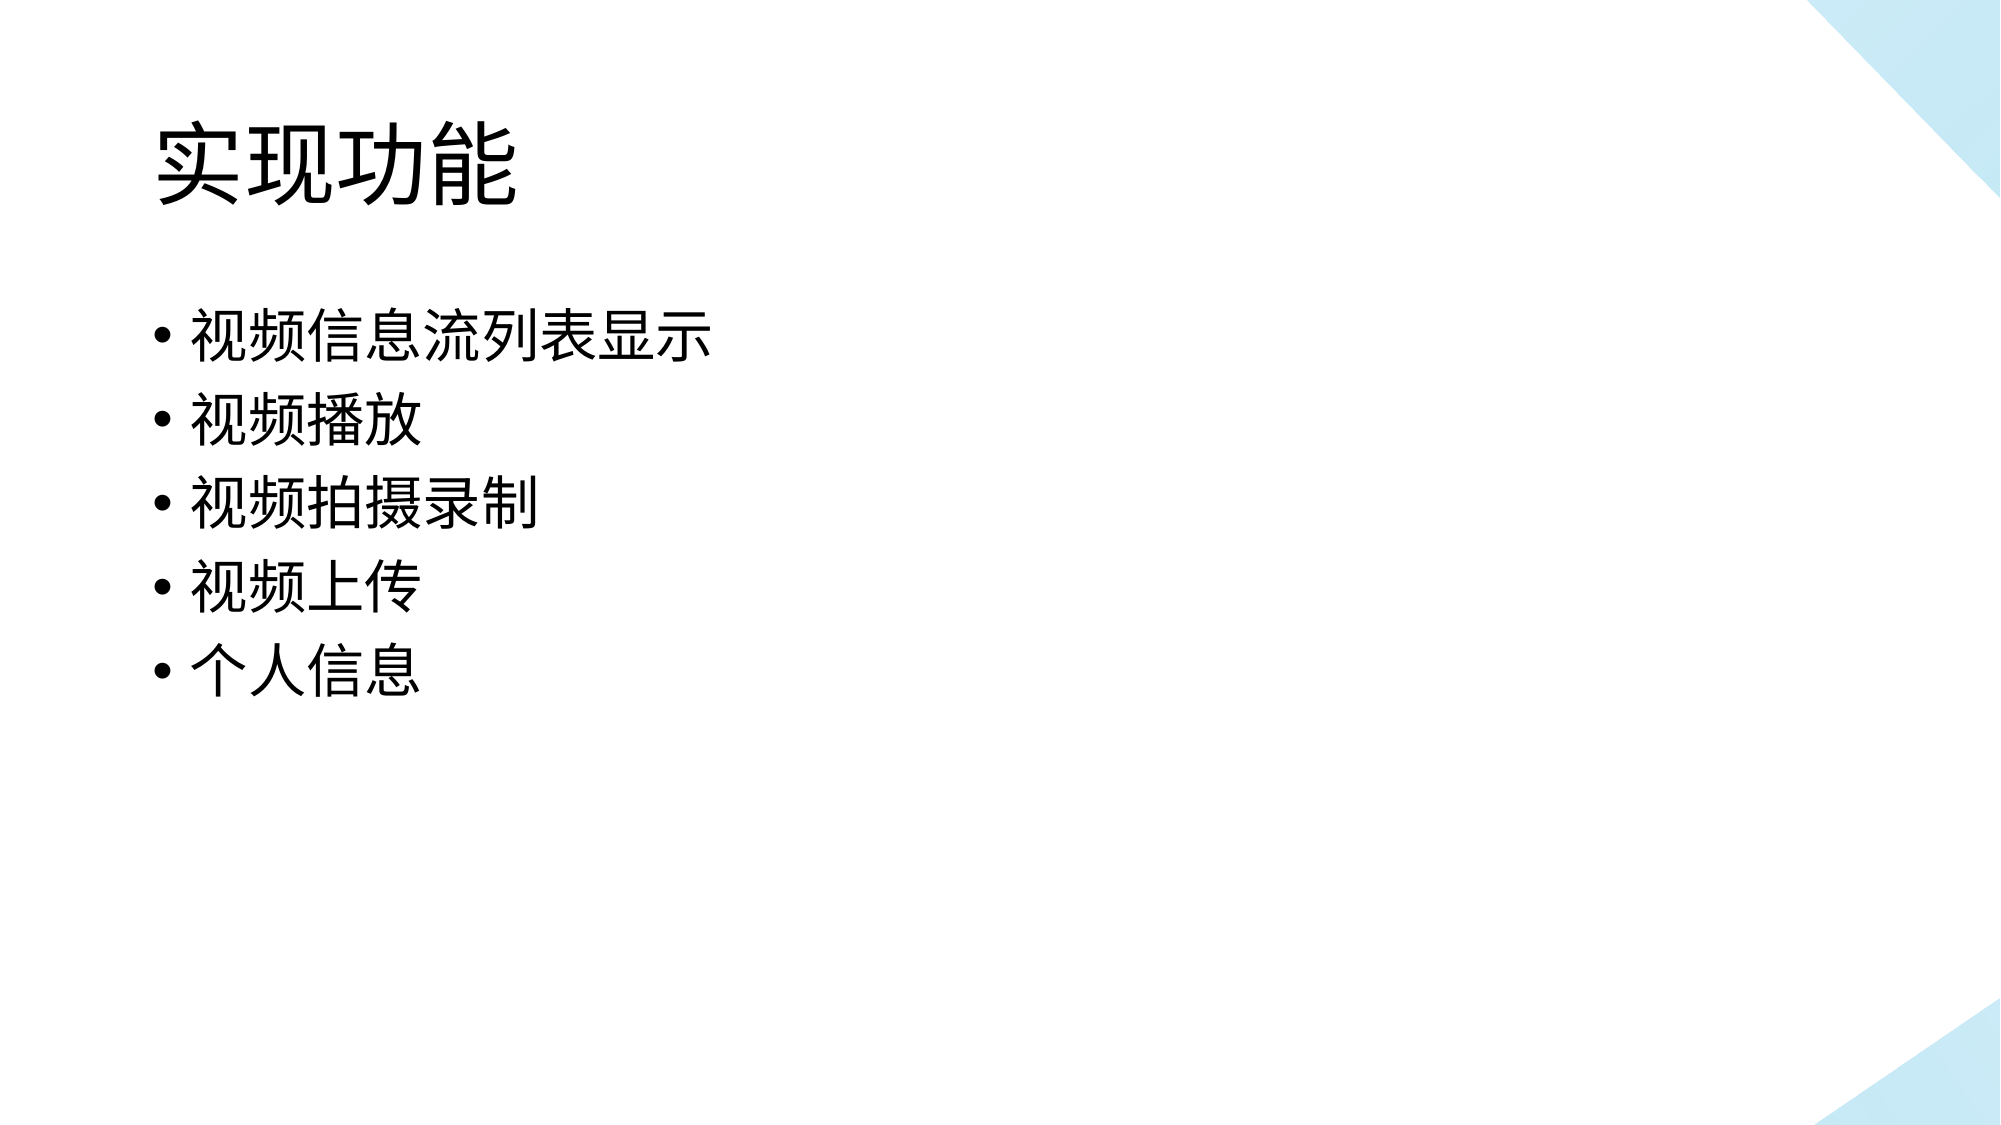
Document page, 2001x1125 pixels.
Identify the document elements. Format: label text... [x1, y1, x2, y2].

text_box [1806, 0, 2000, 200]
text_box [1810, 995, 2000, 1125]
title 实现功能 [137, 59, 1863, 278]
list 视频信息流列表显示 视频播放 视频拍摄录制 视频上传 个人信息 [137, 299, 1863, 1014]
